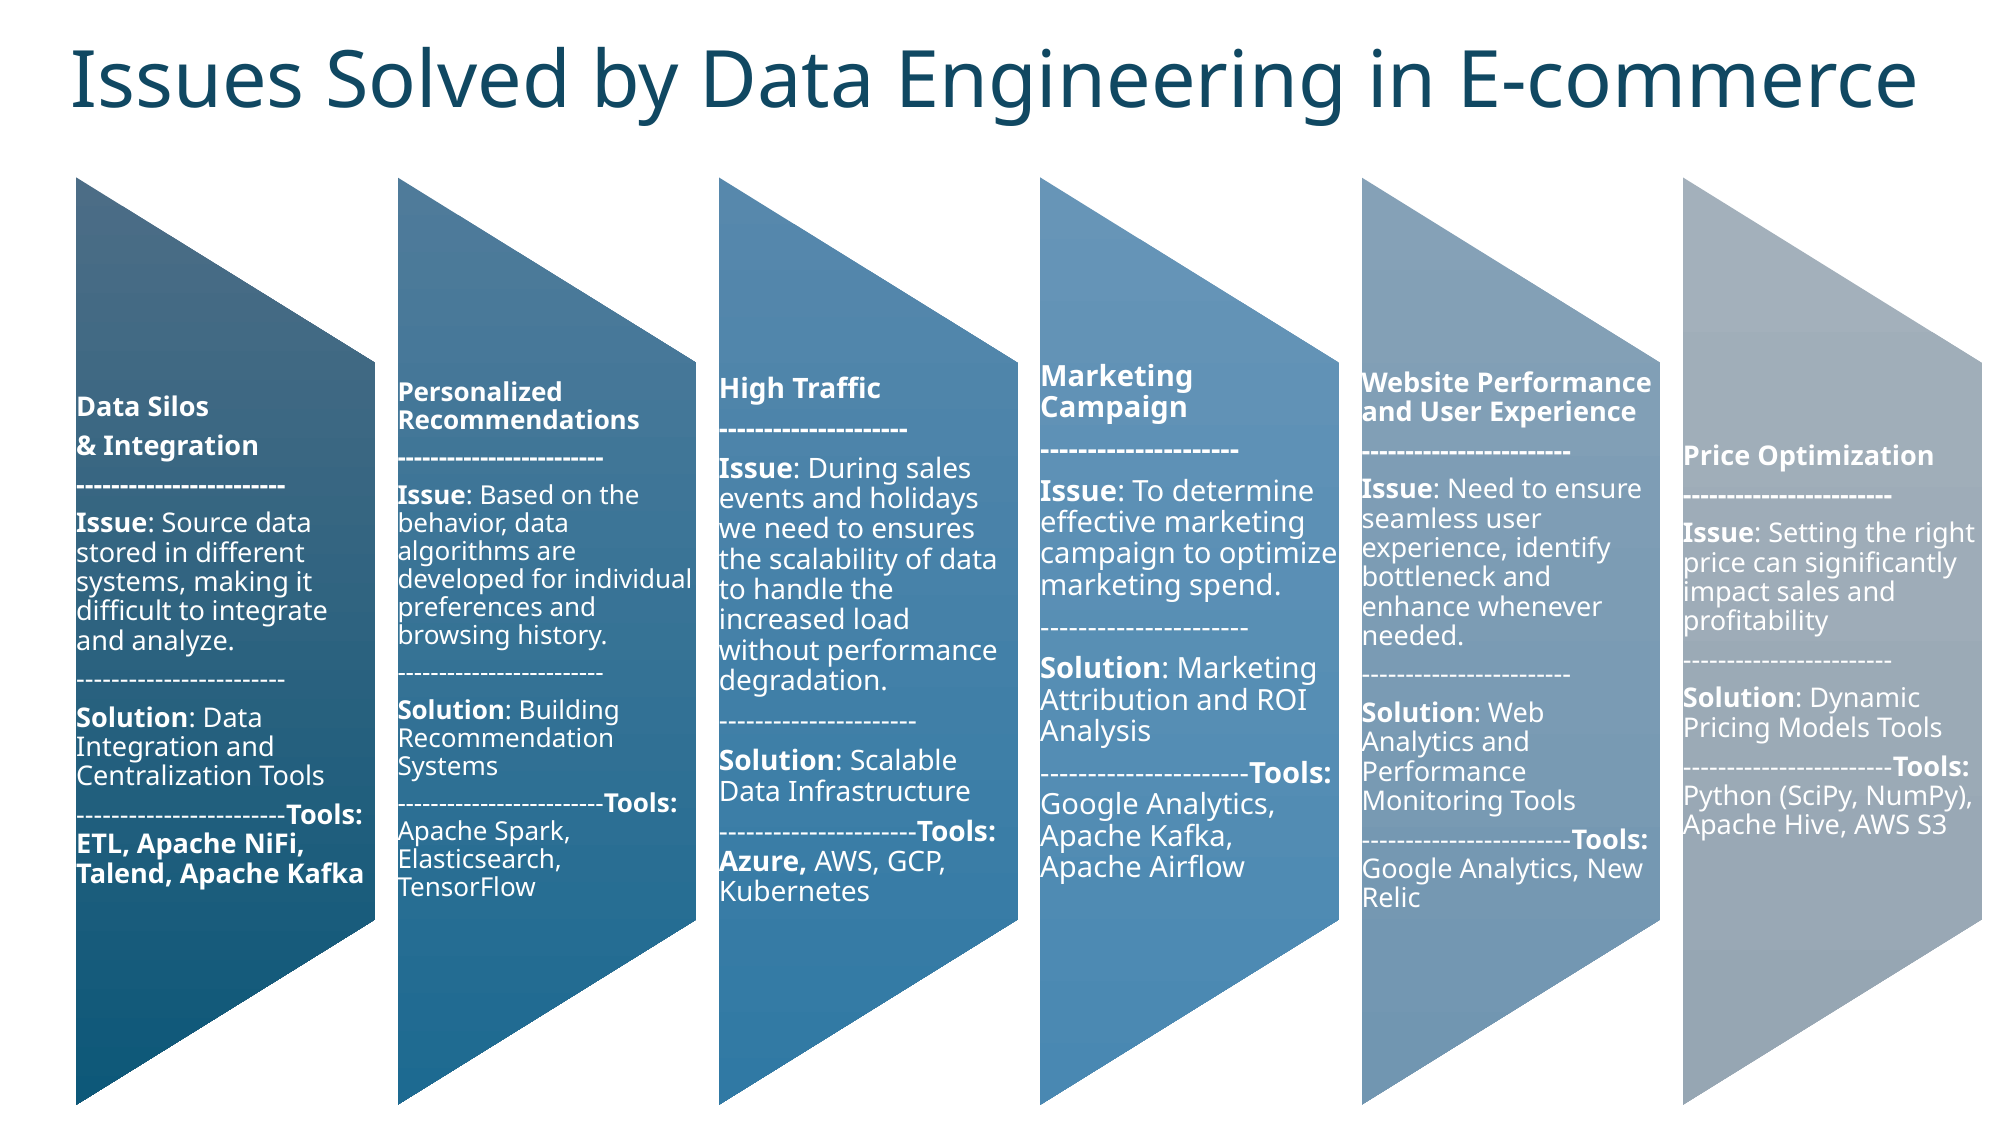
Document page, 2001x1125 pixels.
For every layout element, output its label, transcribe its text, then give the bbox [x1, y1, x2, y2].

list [74, 176, 1984, 1106]
title Issues Solved by Data Engineering in E-commerce [41, 11, 1949, 153]
